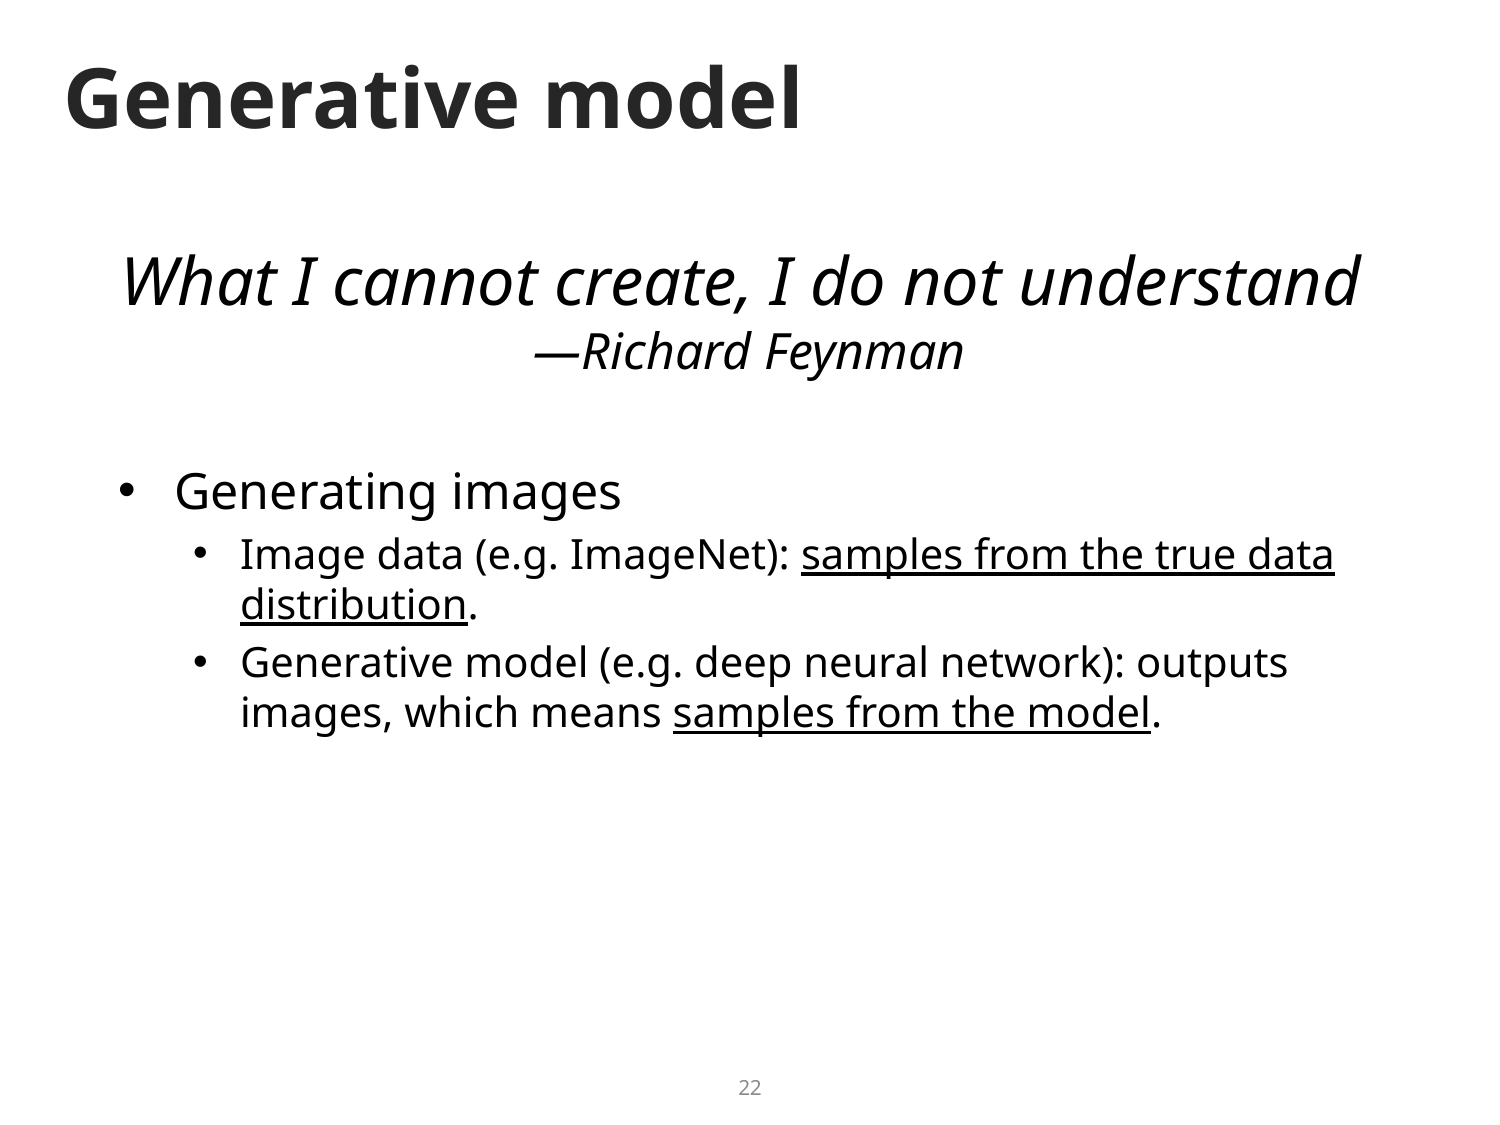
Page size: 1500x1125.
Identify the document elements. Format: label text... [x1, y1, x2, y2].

slide_number 22 [575, 1058, 925, 1119]
list What I cannot create, I do not understand —Richard Feynman Generating images Image data (e.g. ImageNet): samples from the true data distribution. Generative model (e.g. deep neural network): outputs images, which means samples from the model. [103, 231, 1397, 989]
title Generative model [48, 41, 1456, 149]
